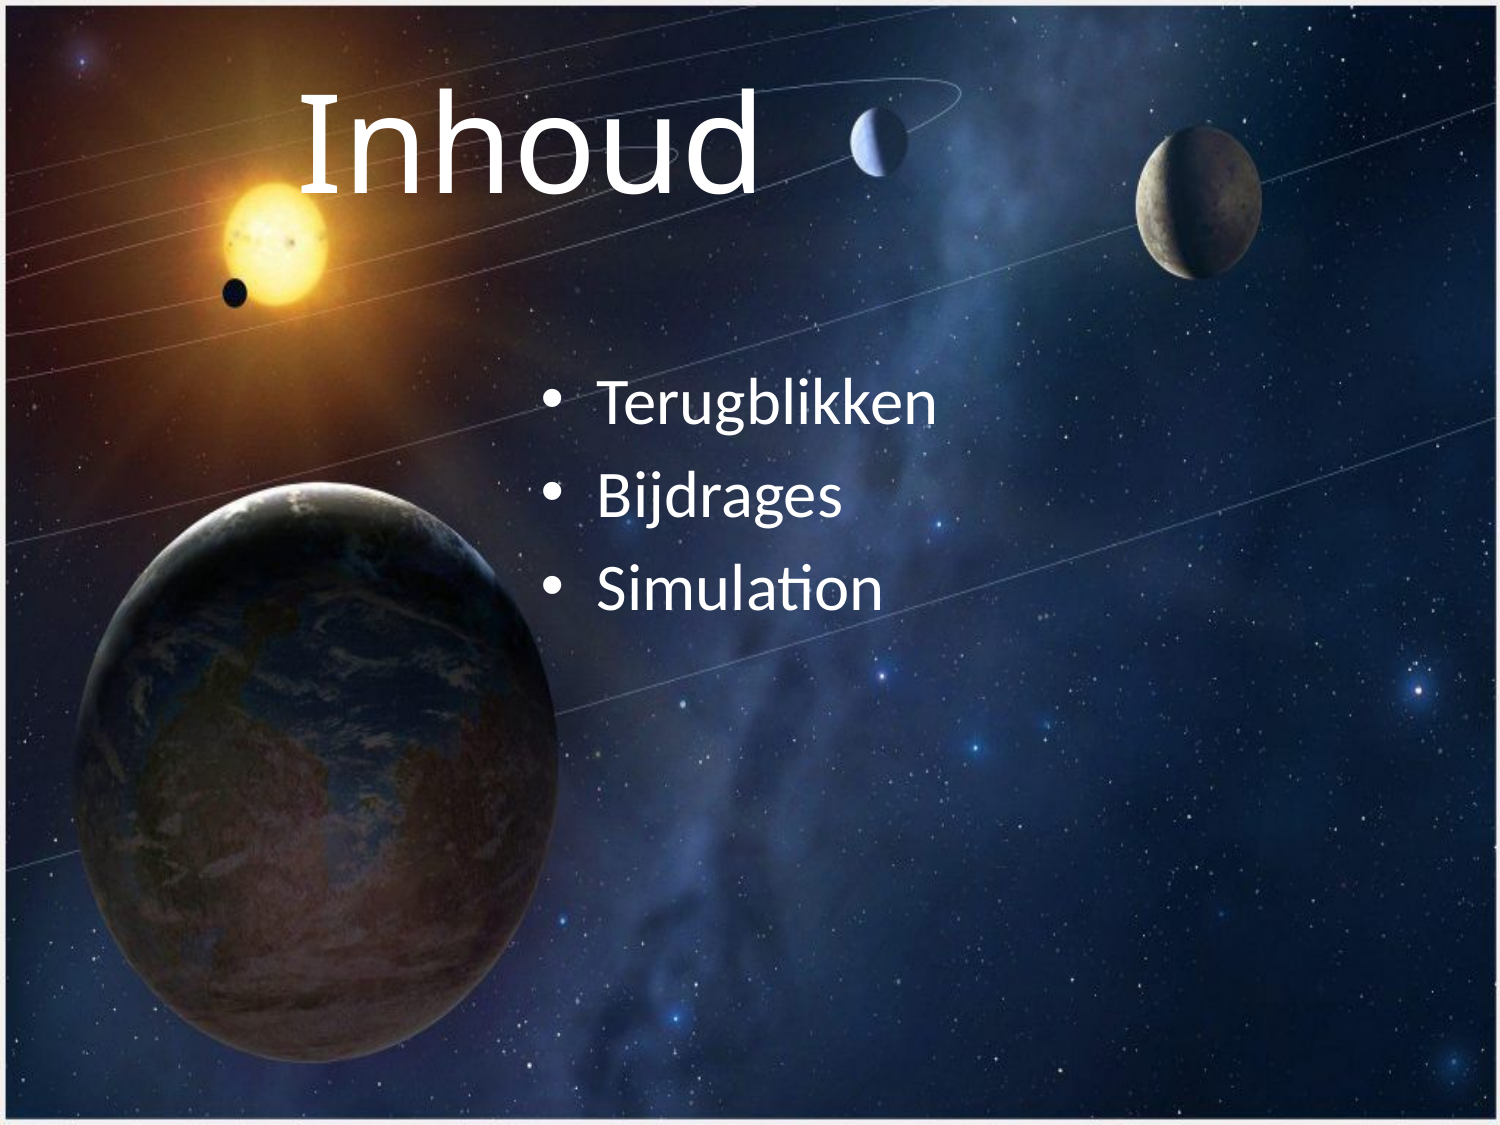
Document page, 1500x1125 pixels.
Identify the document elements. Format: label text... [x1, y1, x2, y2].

title Inhoud [171, 45, 892, 233]
list Terugblikken Bijdrages Simulation [525, 349, 1427, 927]
picture [0, 0, 1500, 1125]
